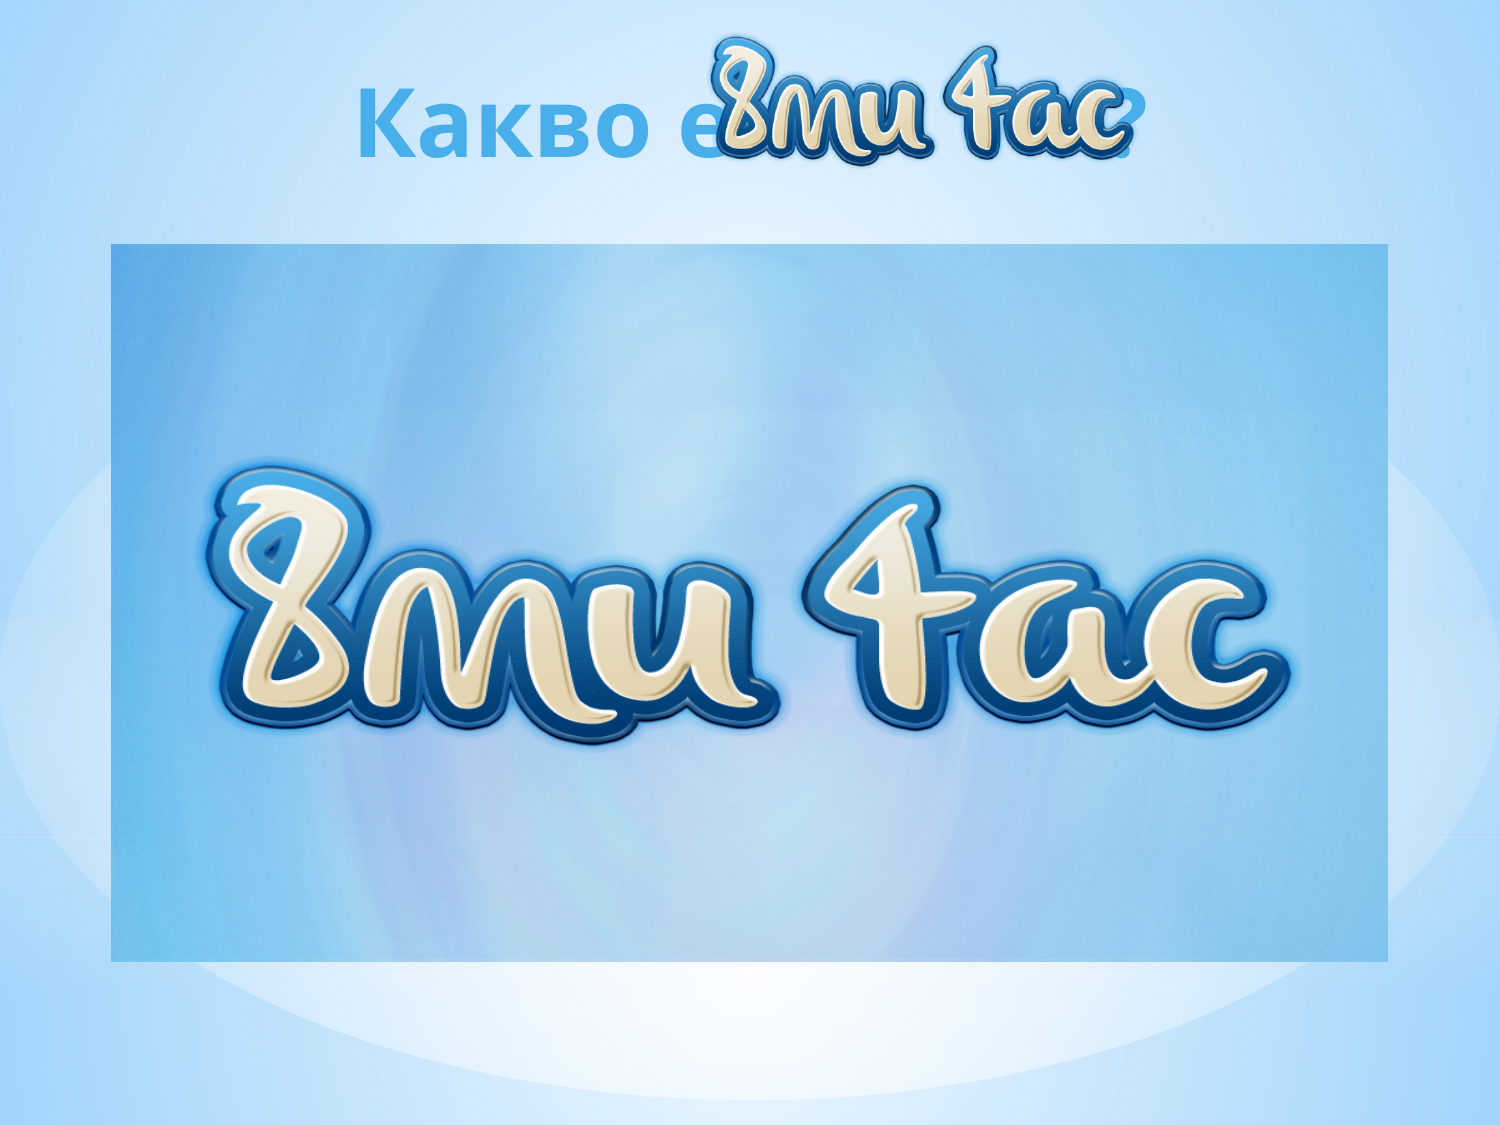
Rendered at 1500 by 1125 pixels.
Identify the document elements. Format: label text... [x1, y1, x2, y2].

title Какво е ? [144, 54, 1356, 220]
picture [704, 30, 1140, 170]
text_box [110, 243, 1390, 963]
